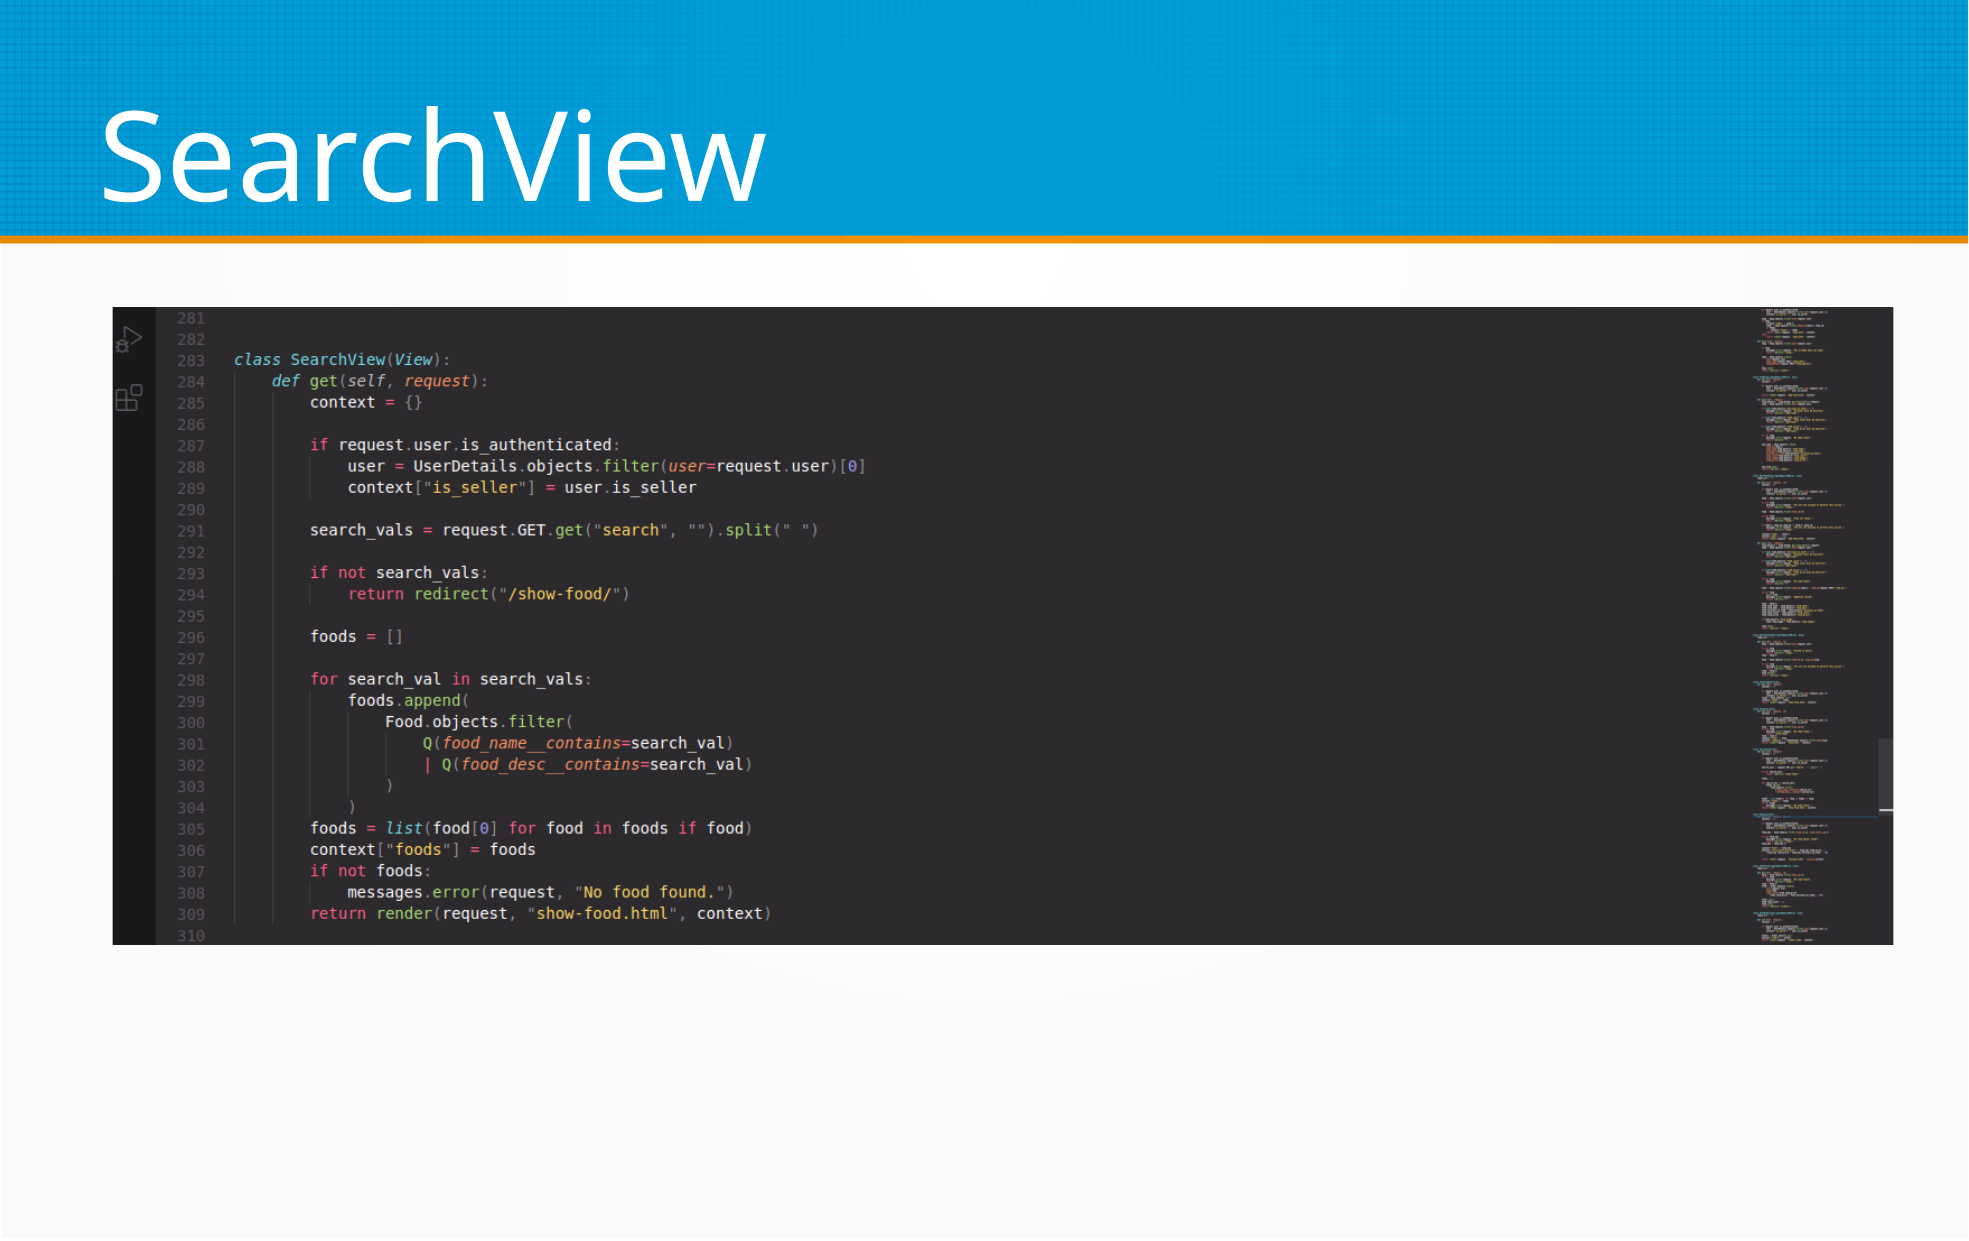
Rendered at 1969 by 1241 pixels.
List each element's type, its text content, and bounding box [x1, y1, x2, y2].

picture [0, 236, 1969, 1241]
text_box SearchView [98, 19, 1870, 227]
